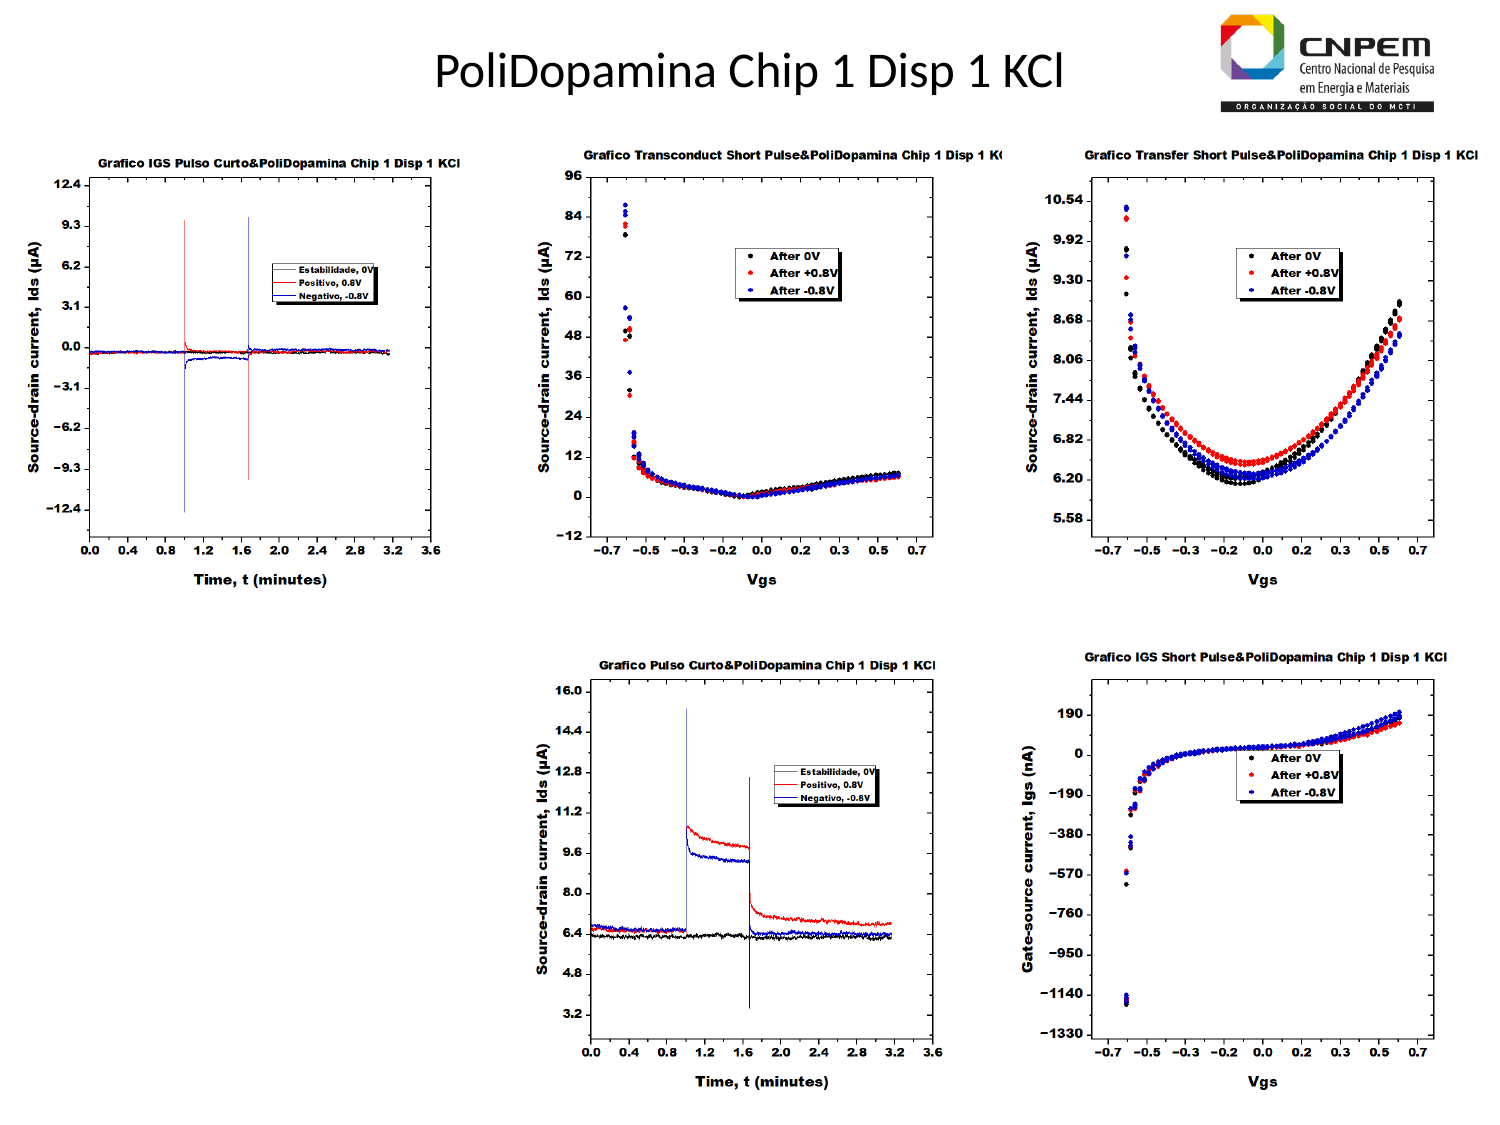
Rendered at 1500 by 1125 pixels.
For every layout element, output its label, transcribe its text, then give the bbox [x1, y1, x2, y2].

text_box PoliDopamina Chip 1 Disp 1 KCl [419, 29, 1081, 105]
picture [0, 1, 1500, 1122]
